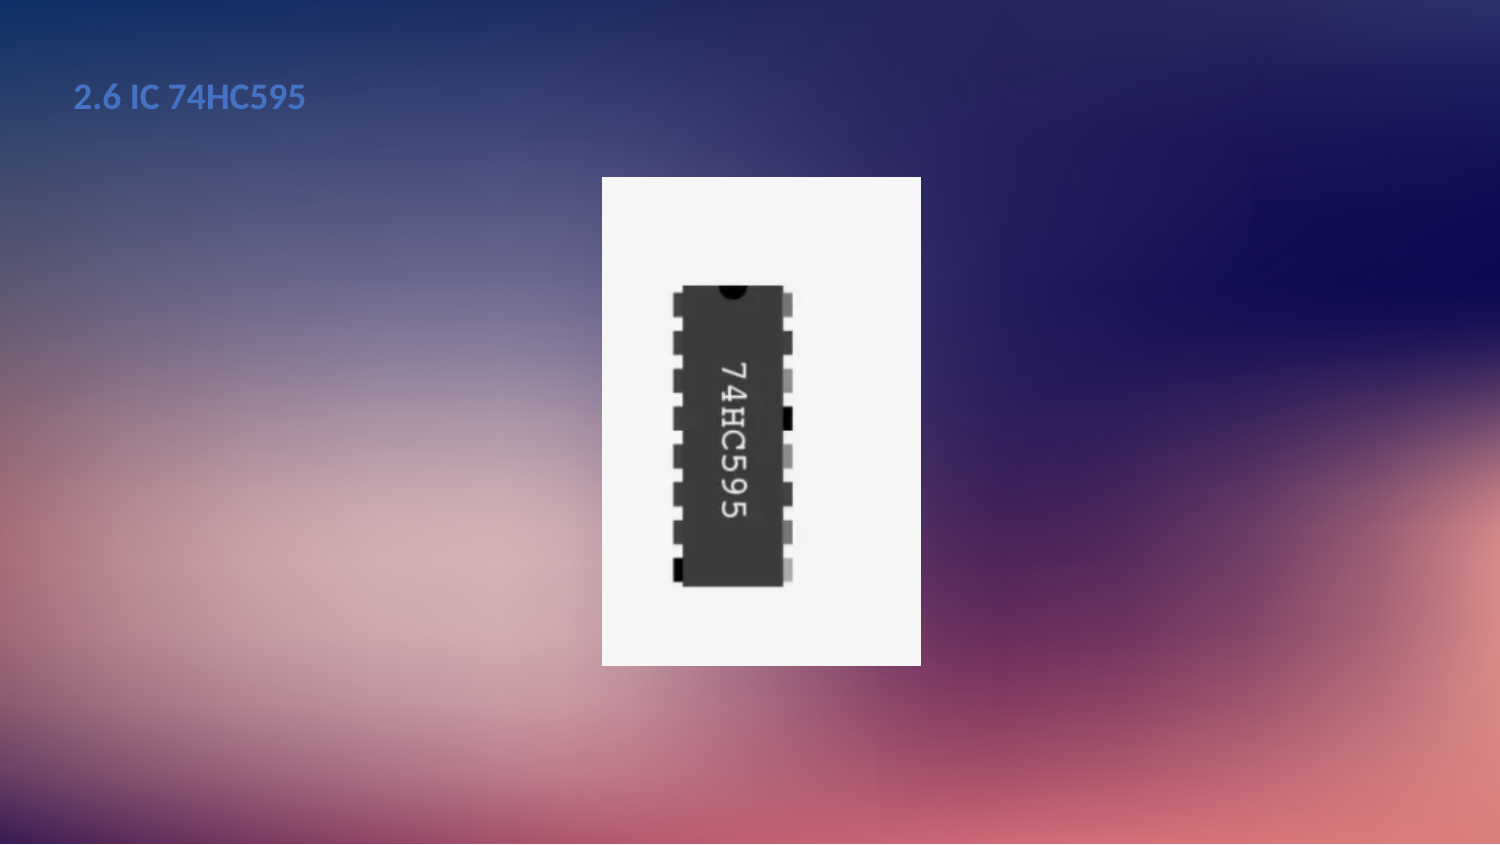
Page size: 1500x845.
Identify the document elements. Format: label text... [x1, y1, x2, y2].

text_box 2.6 IC 74HC595 [58, 55, 322, 125]
picture [0, 0, 1500, 844]
